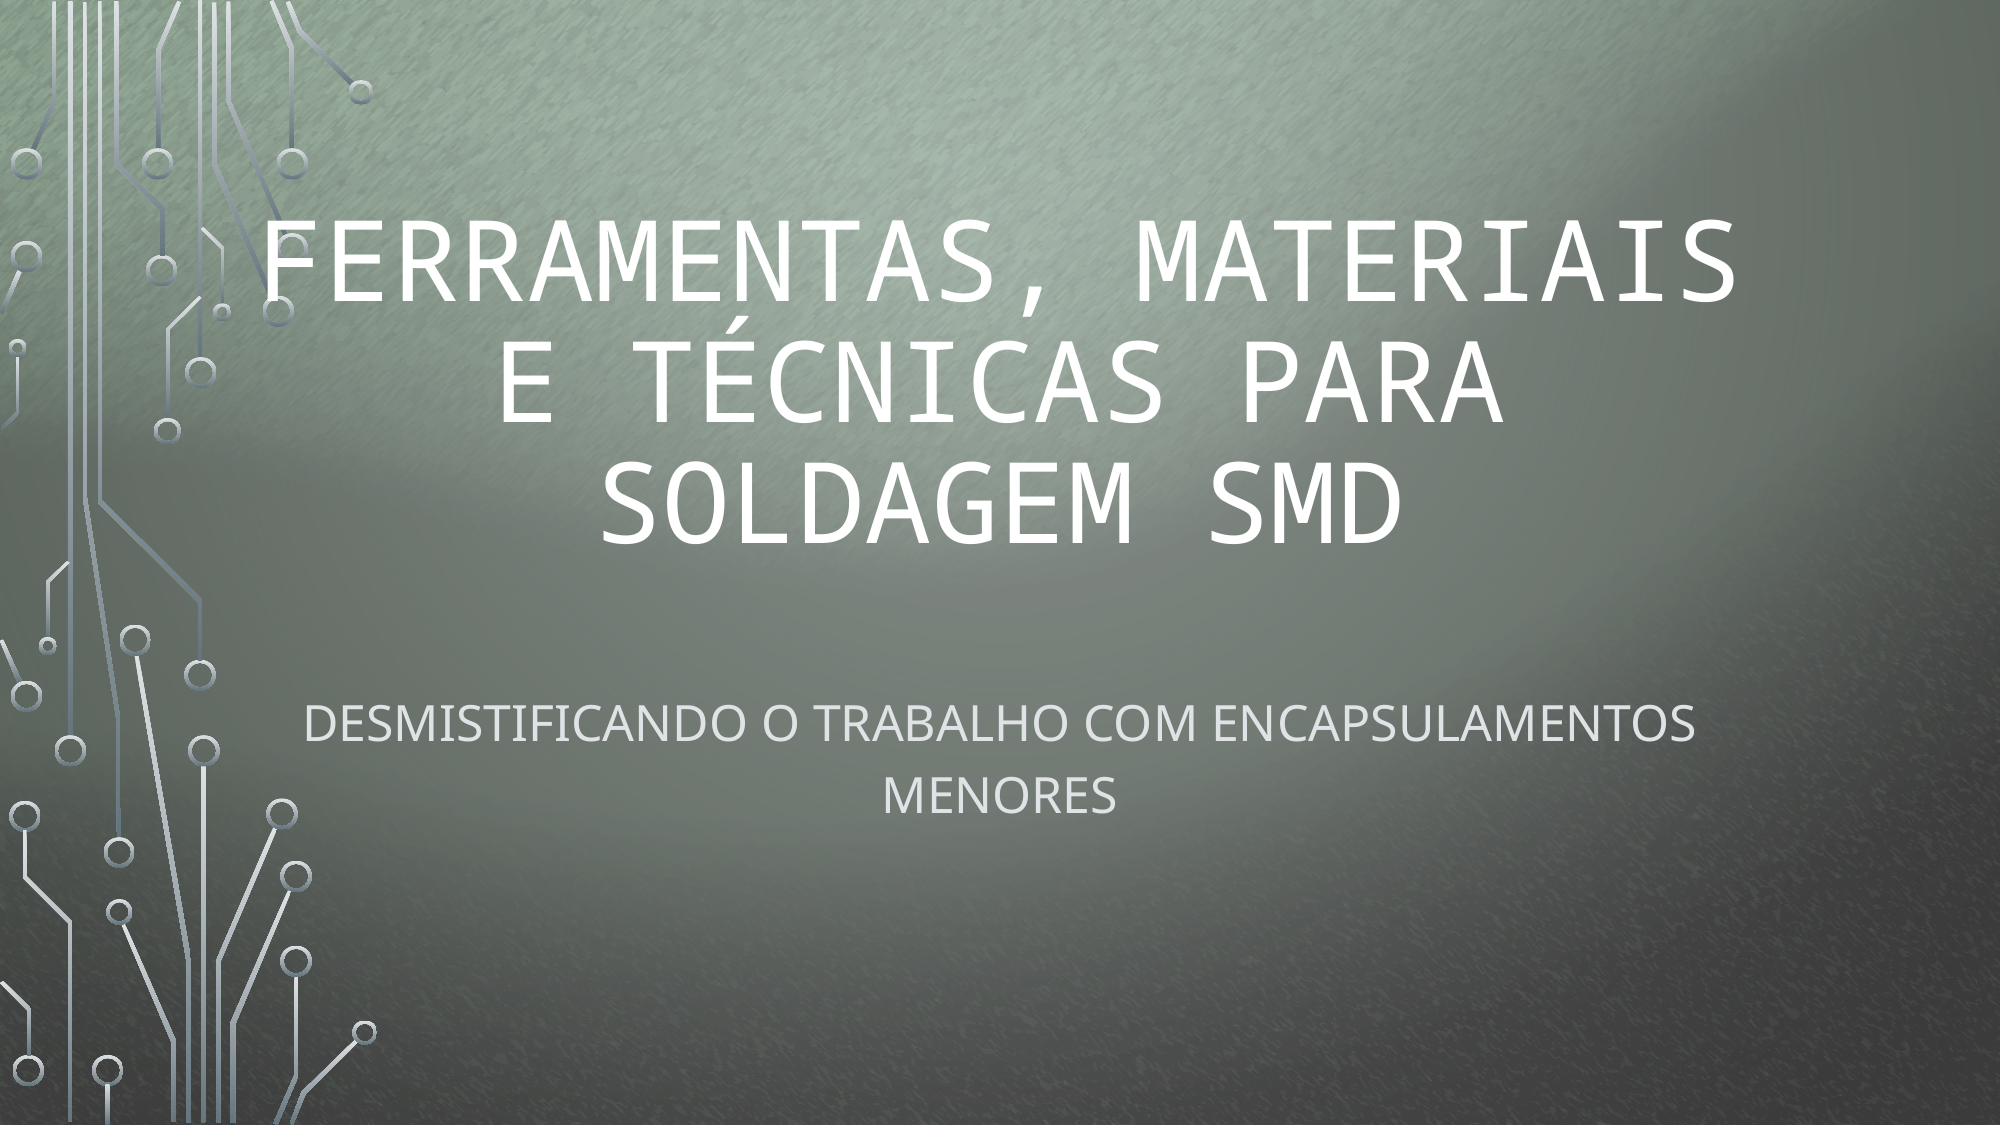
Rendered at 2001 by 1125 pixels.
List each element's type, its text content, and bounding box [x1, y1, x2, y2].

title Ferramentas, Materiais e Técnicas para Soldagem SMD [232, 184, 1768, 576]
subtitle Desmistificando o trabalho com encapsulamentos menores [174, 590, 1826, 863]
